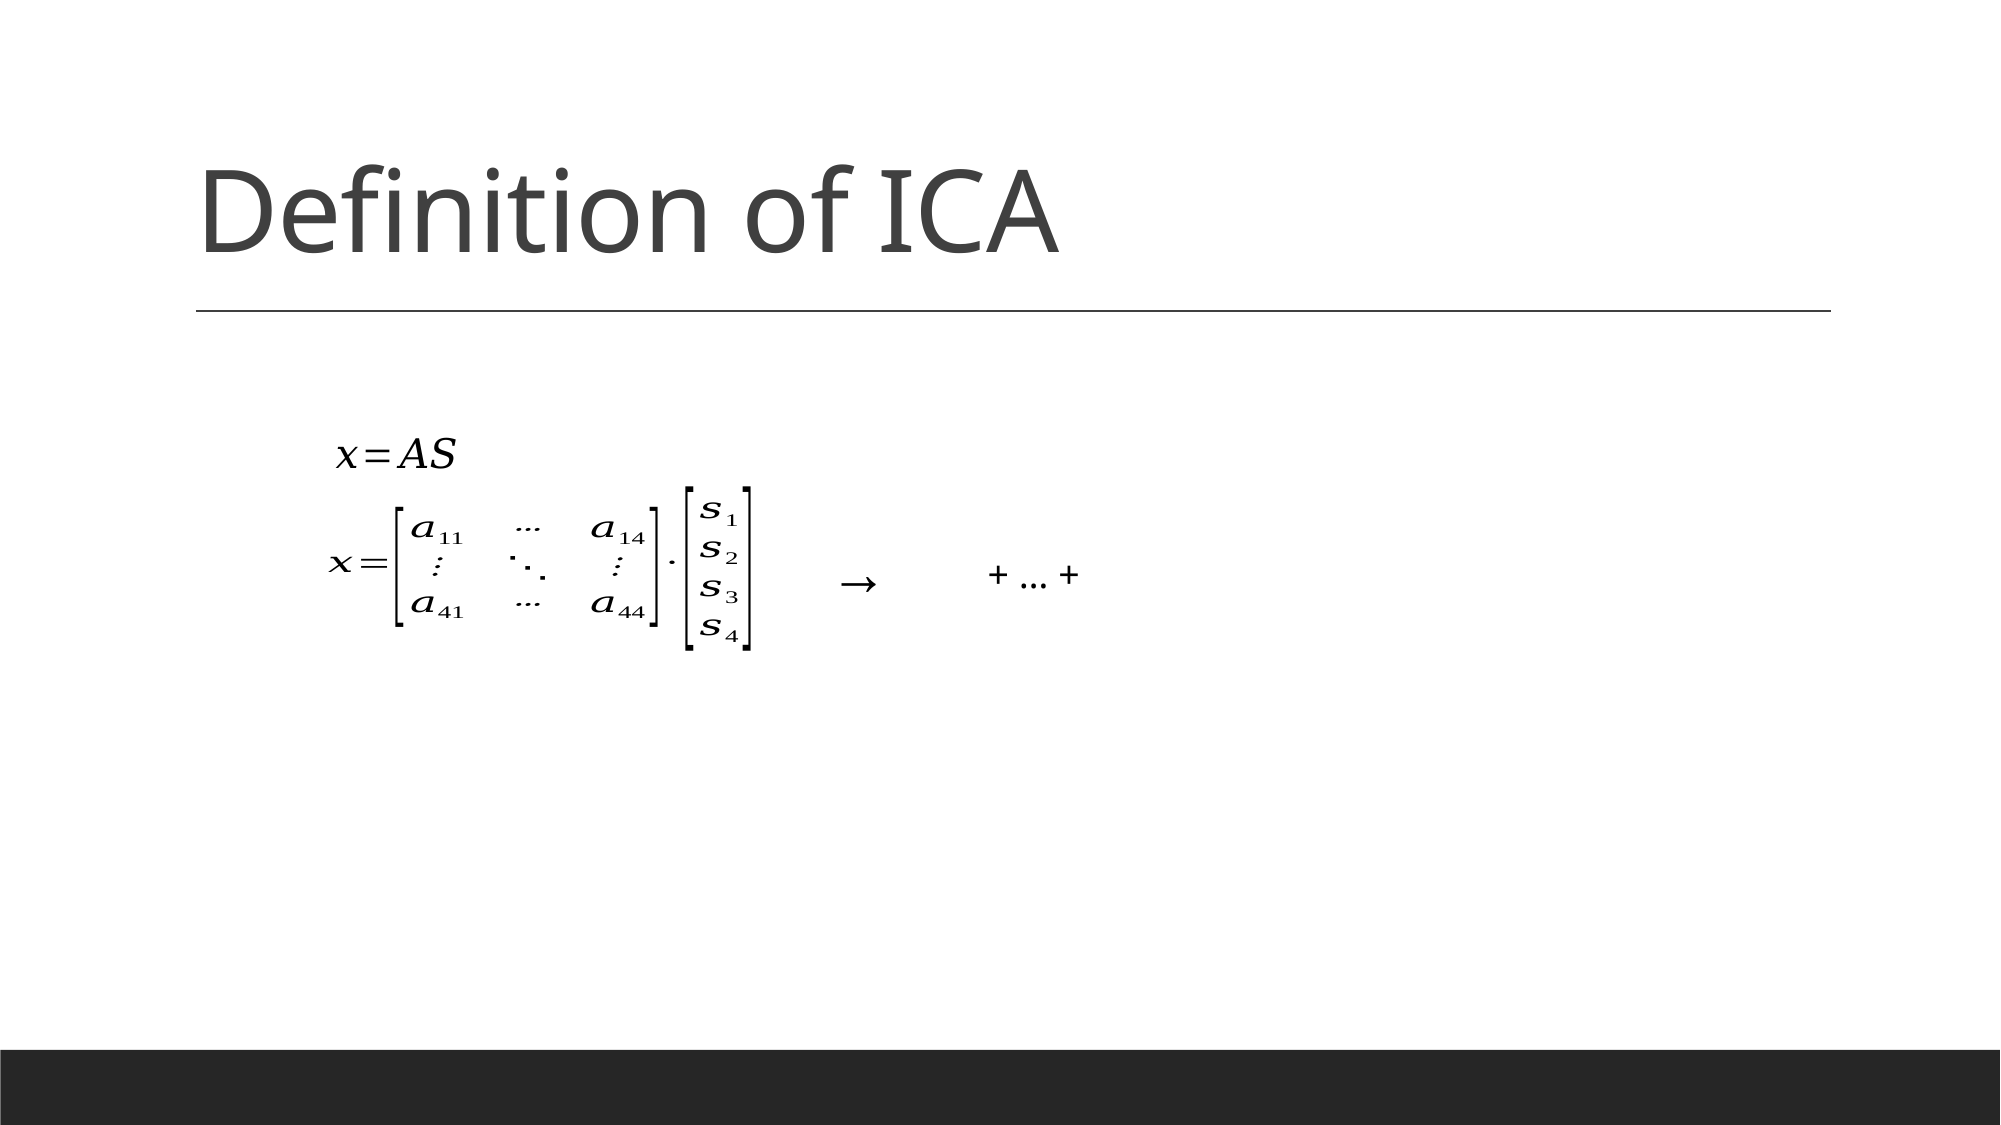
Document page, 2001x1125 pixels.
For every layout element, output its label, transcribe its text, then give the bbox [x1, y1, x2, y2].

title Definition of ICA [180, 47, 1830, 285]
